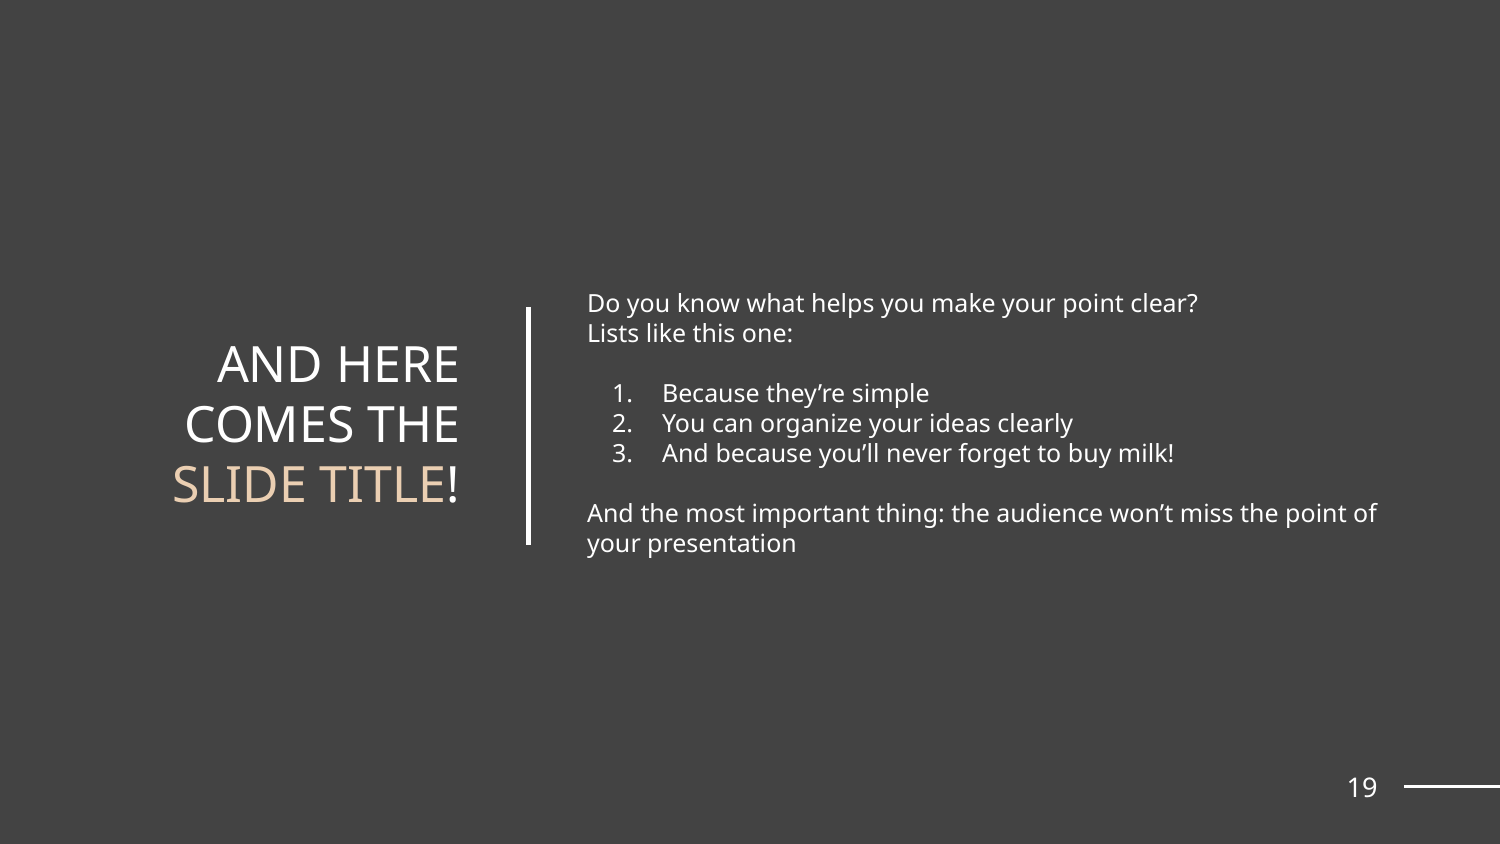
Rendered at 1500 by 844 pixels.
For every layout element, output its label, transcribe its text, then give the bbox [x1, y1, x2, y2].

title AND HERE COMES THE SLIDE TITLE! [122, 253, 476, 591]
slide_number 19 [1302, 766, 1393, 812]
subtitle Do you know what helps you make your point clear? Lists like this one: Because they’re simple You can organize your ideas clearly And because you’ll never forget to buy milk! And the most important thing: the audience won’t miss the point of your presentation [572, 357, 1414, 488]
